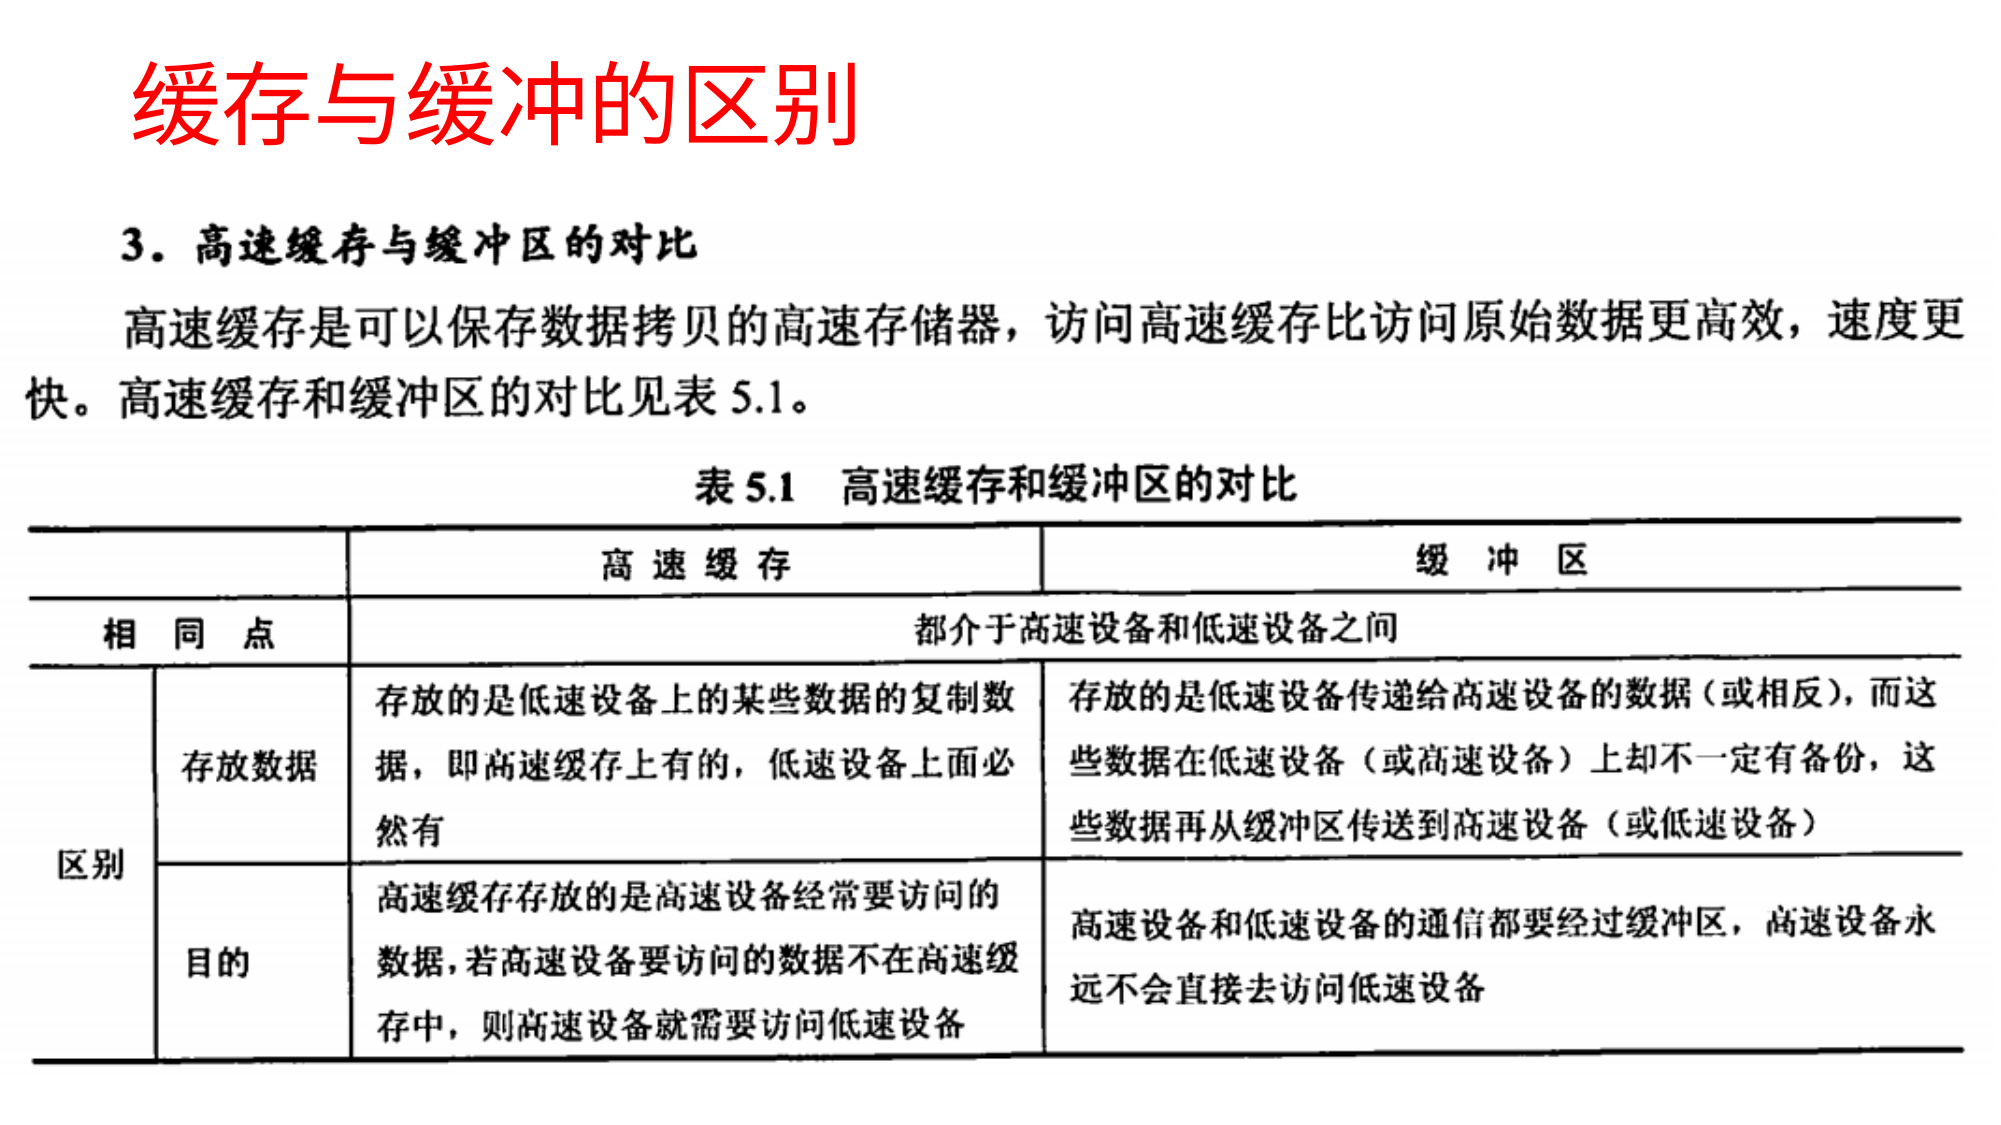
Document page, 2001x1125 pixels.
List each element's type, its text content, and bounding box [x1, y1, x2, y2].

title 缓存与缓冲的区别 [115, 0, 1841, 217]
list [0, 217, 1997, 1074]
